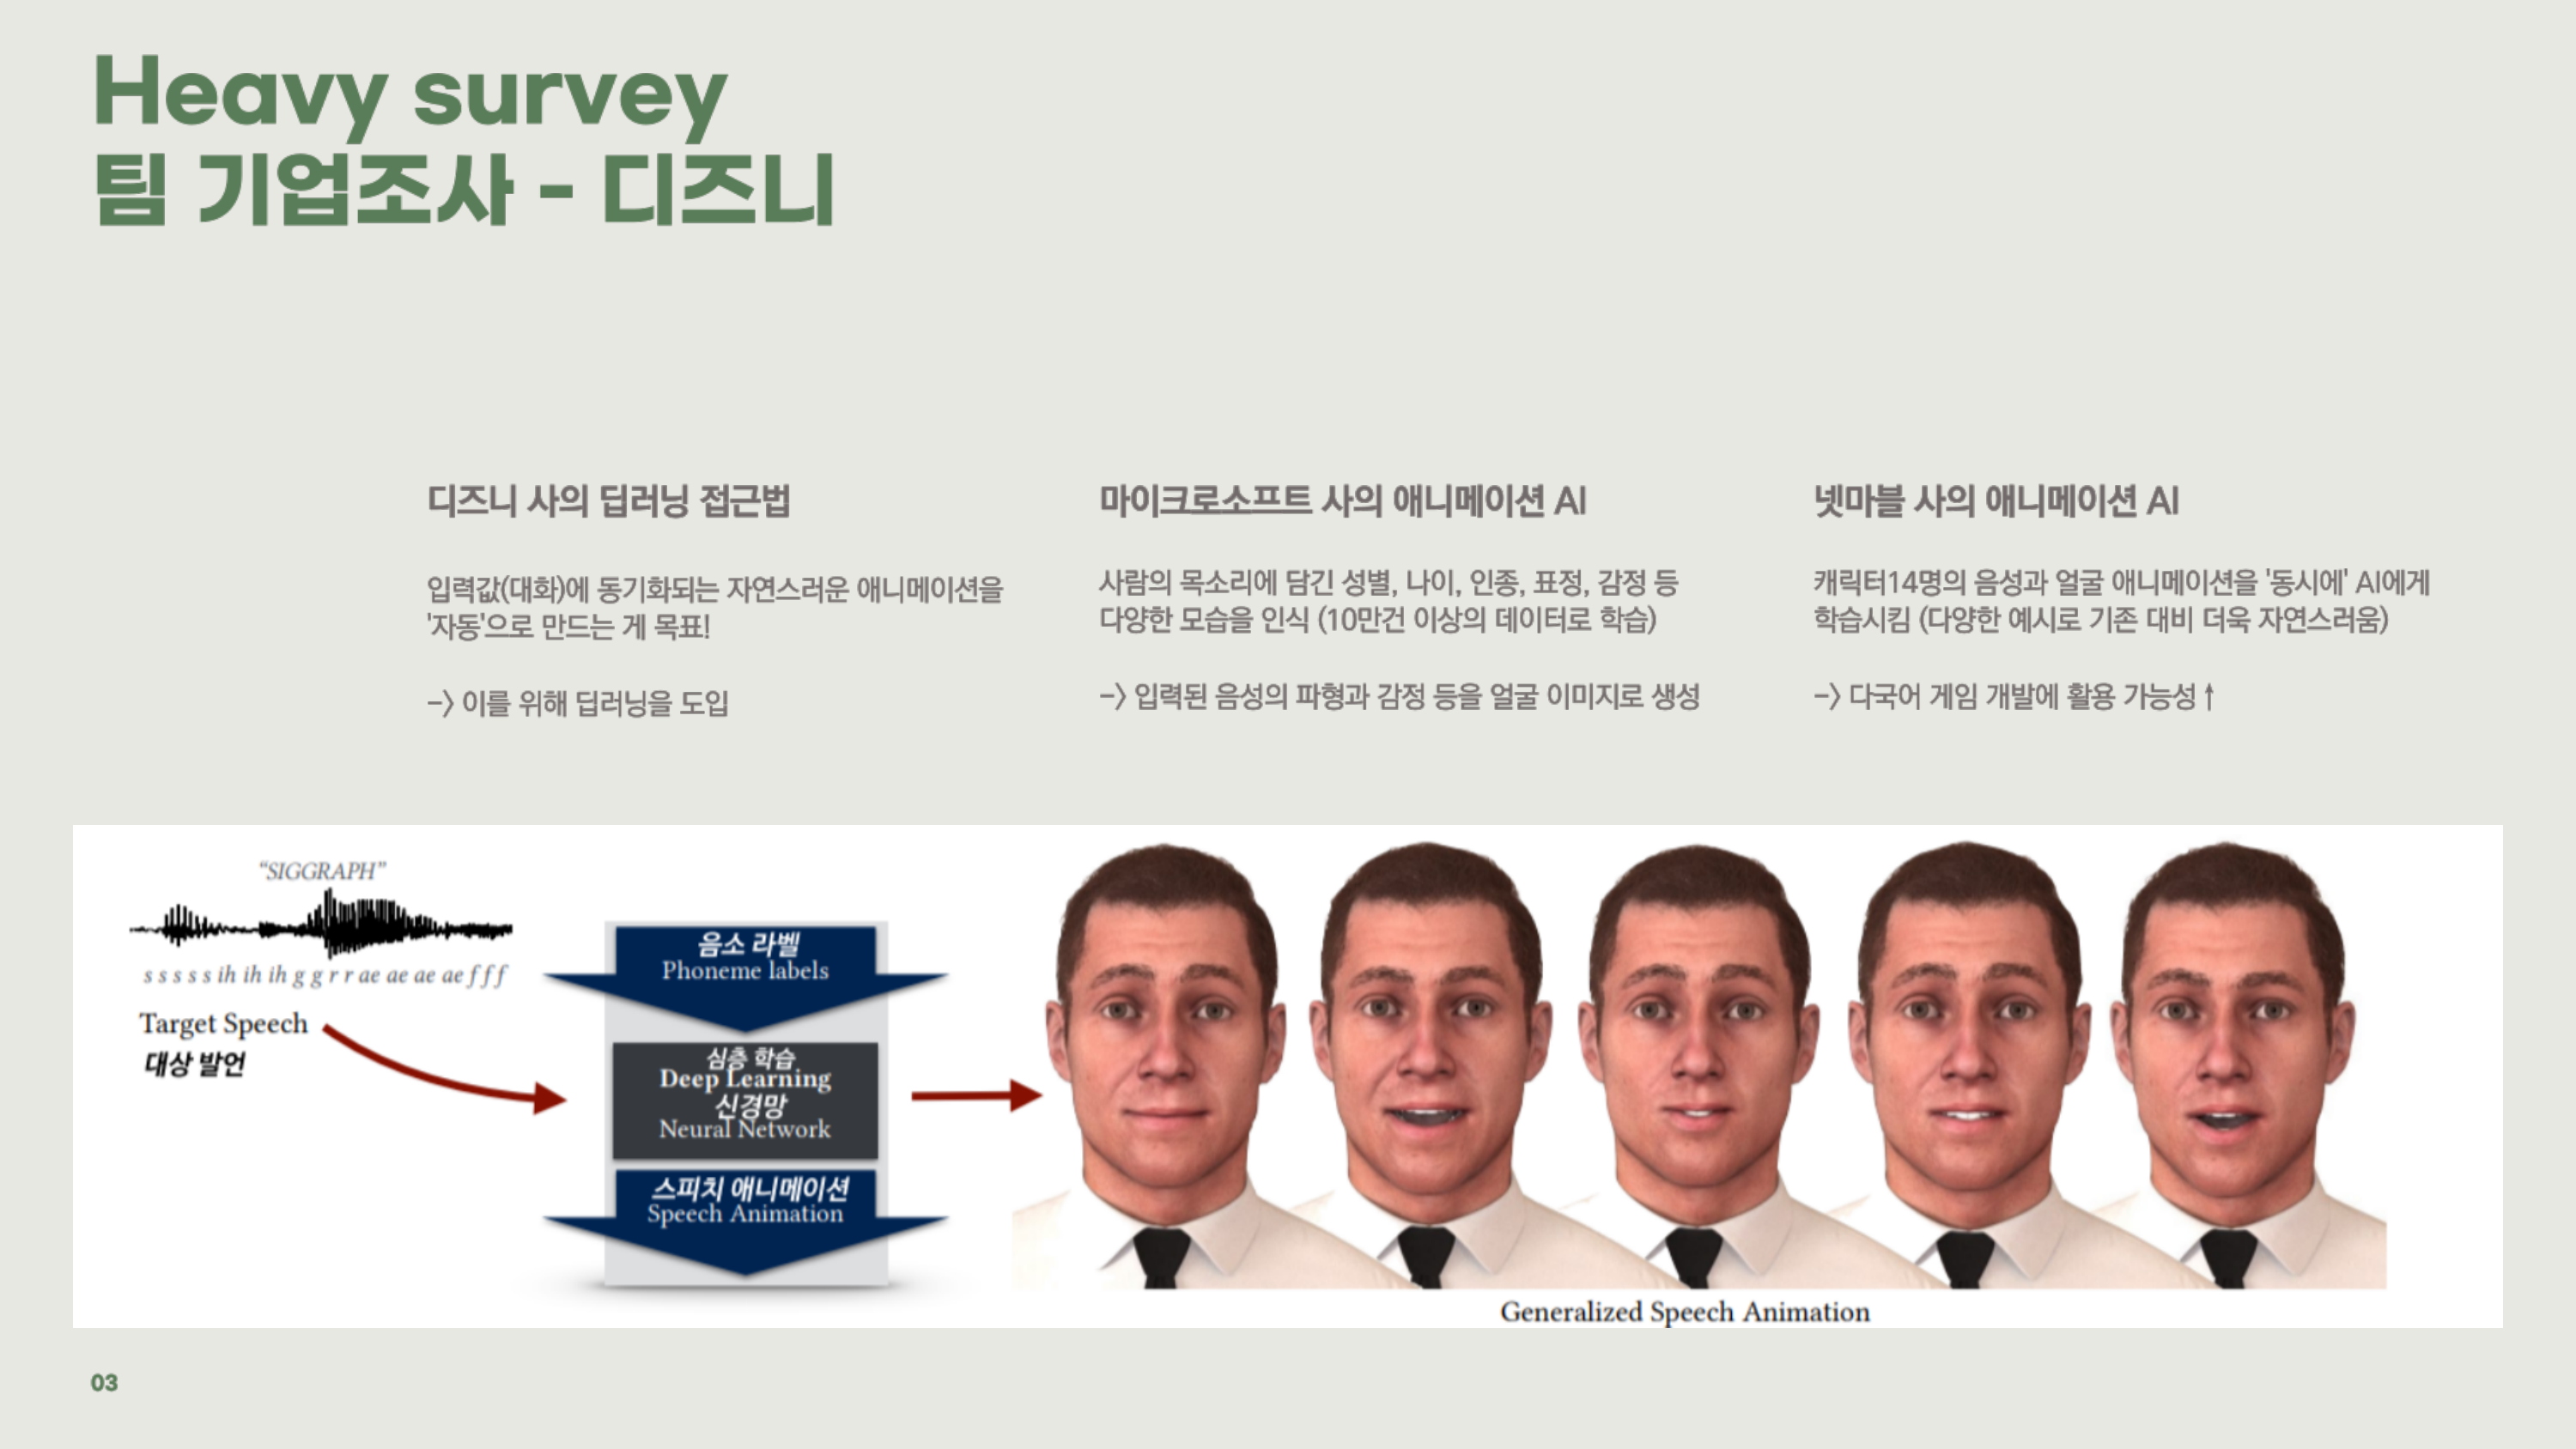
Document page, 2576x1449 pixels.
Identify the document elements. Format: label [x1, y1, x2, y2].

picture [88, 1368, 131, 1405]
picture [78, 27, 892, 288]
picture [1094, 472, 1719, 762]
picture [1807, 472, 2456, 762]
text_box [73, 825, 2503, 1328]
picture [422, 472, 1023, 741]
